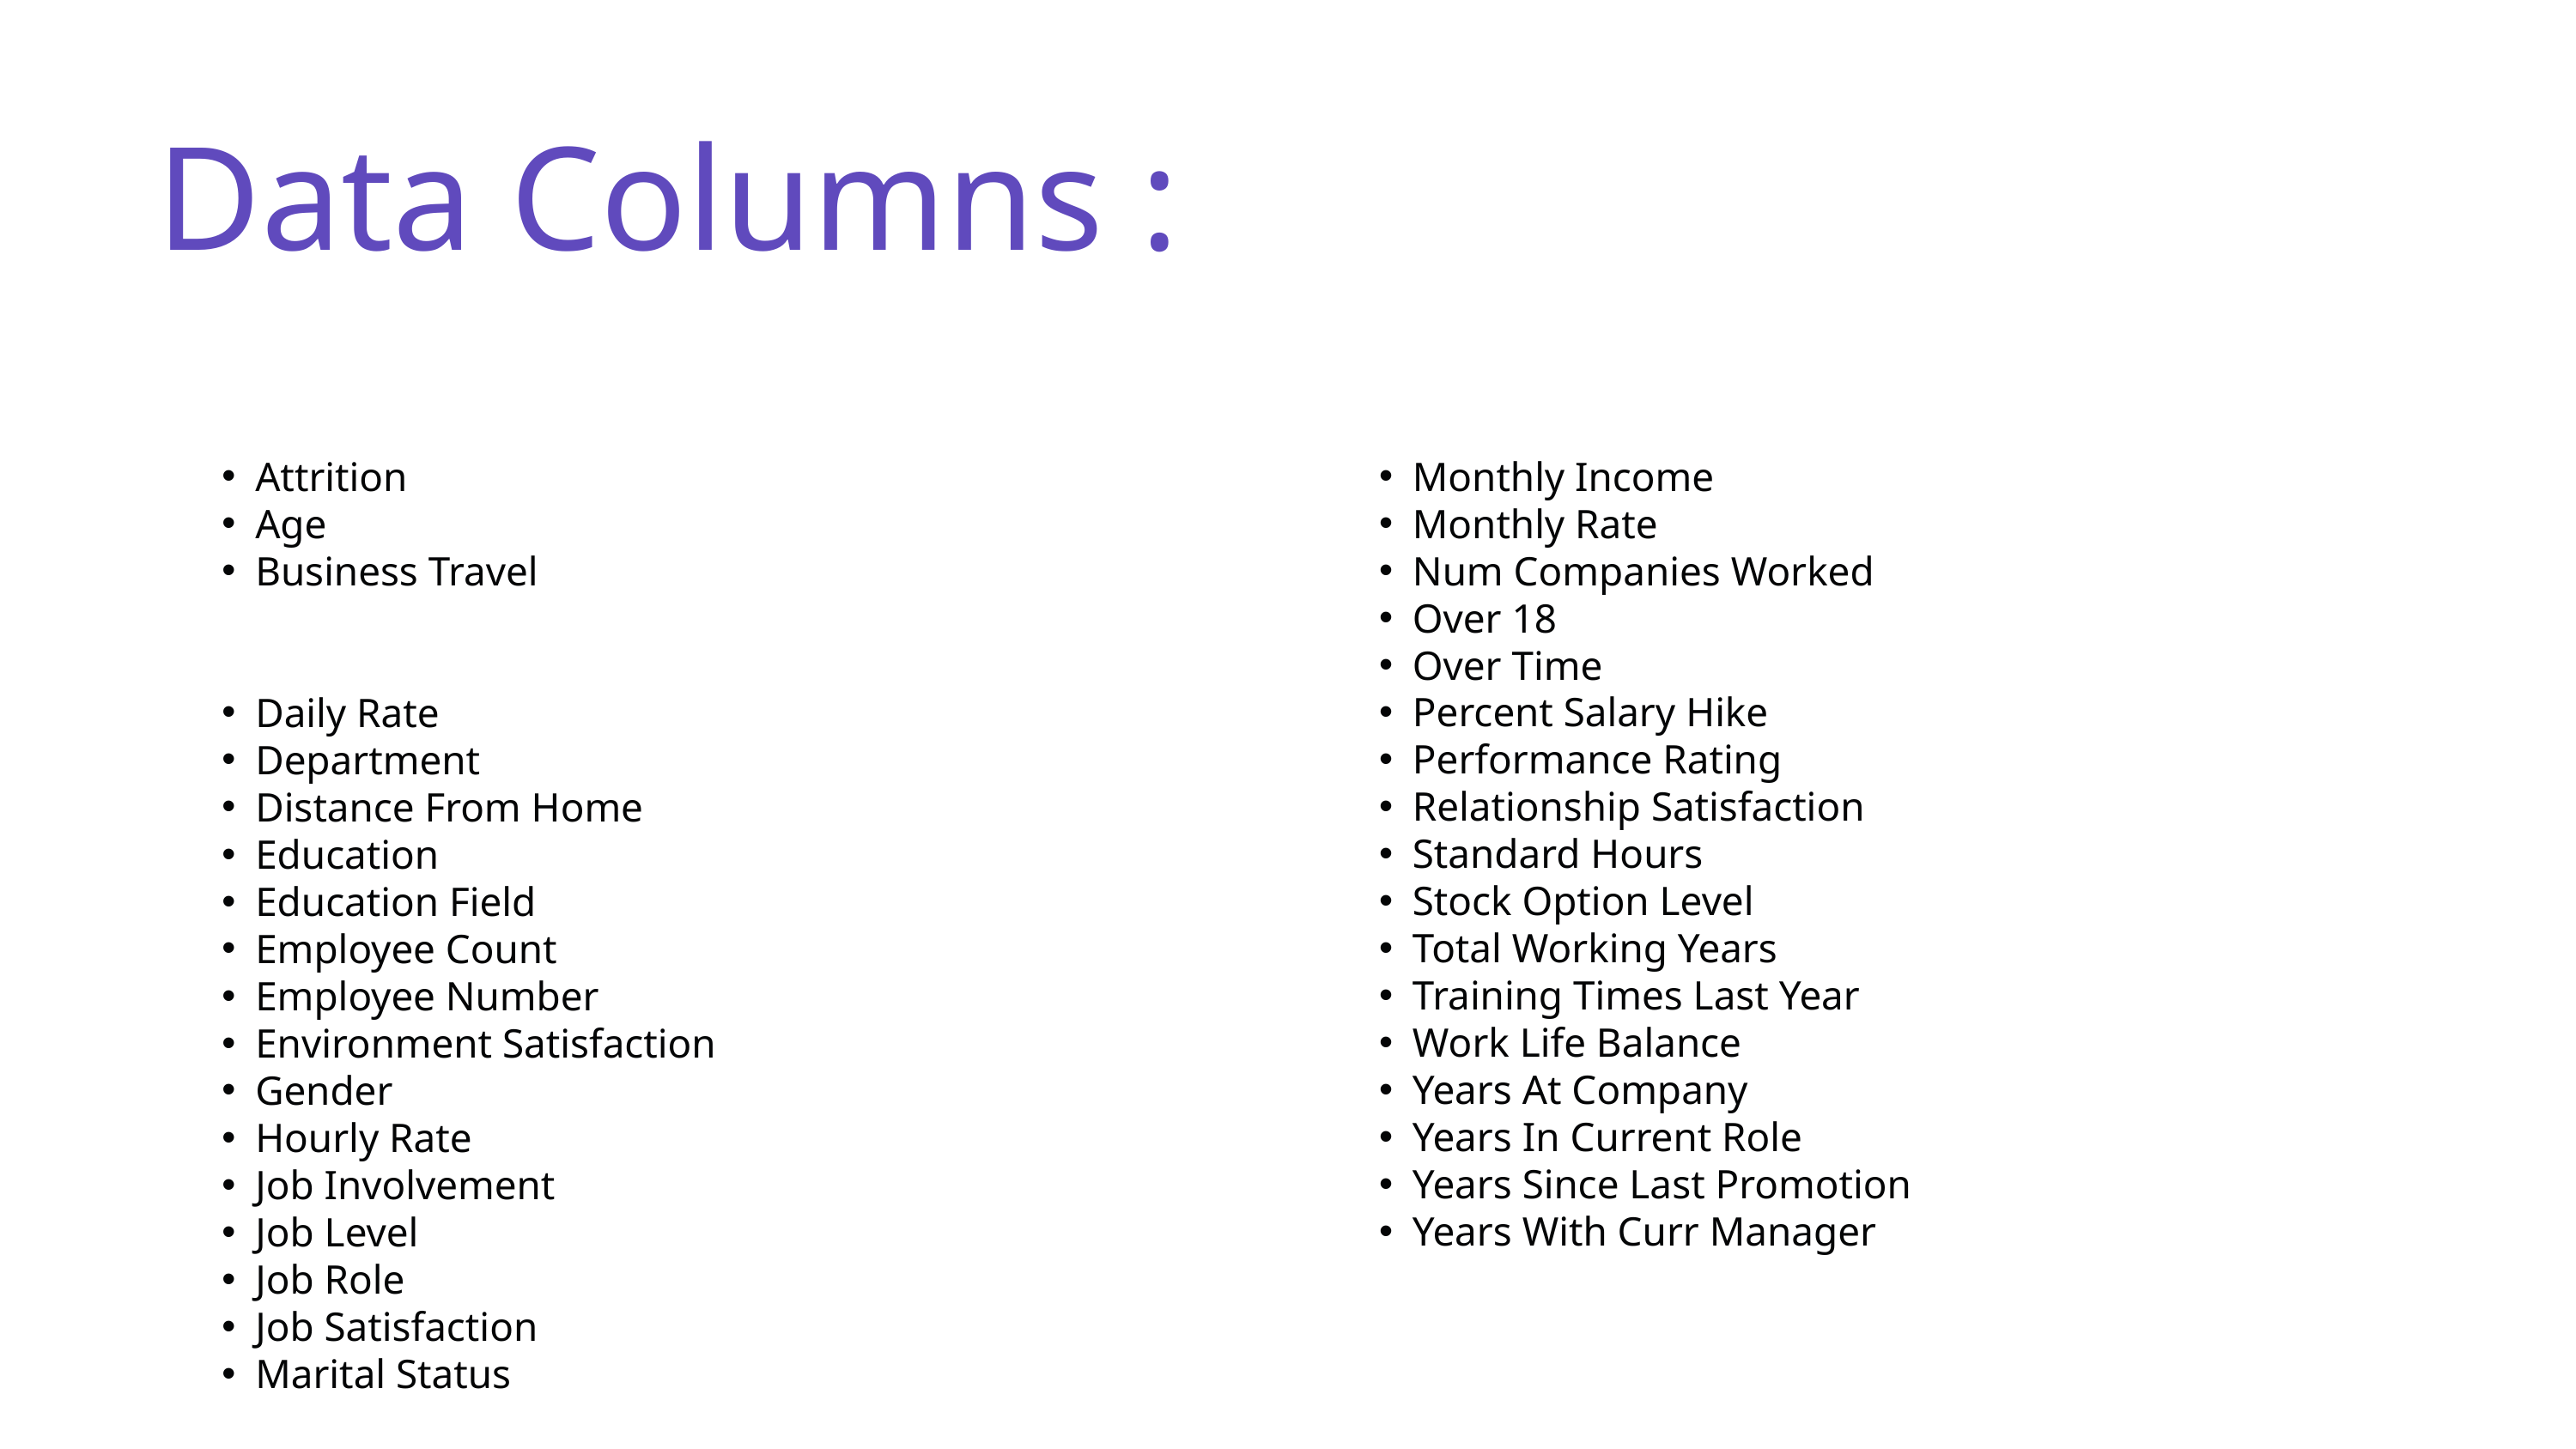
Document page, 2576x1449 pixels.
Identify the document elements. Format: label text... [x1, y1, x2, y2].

text_box Attrition Age Business Travel Daily Rate Department Distance From Home Education Education Field Employee Count Employee Number Environment Satisfaction Gender Hourly Rate Job Involvement Job Level Job Role Job Satisfaction Marital Status [188, 452, 782, 1444]
text_box Data Columns : [144, 107, 1192, 280]
text_box Monthly Income Monthly Rate Num Companies Worked Over 18 Over Time Percent Salary Hike Performance Rating Relationship Satisfaction Standard Hours Stock Option Level Total Working Years Training Times Last Year Work Life Balance Years At Company Years In Current Role Years Since Last Promotion Years With Curr Manager [1346, 452, 1929, 1254]
